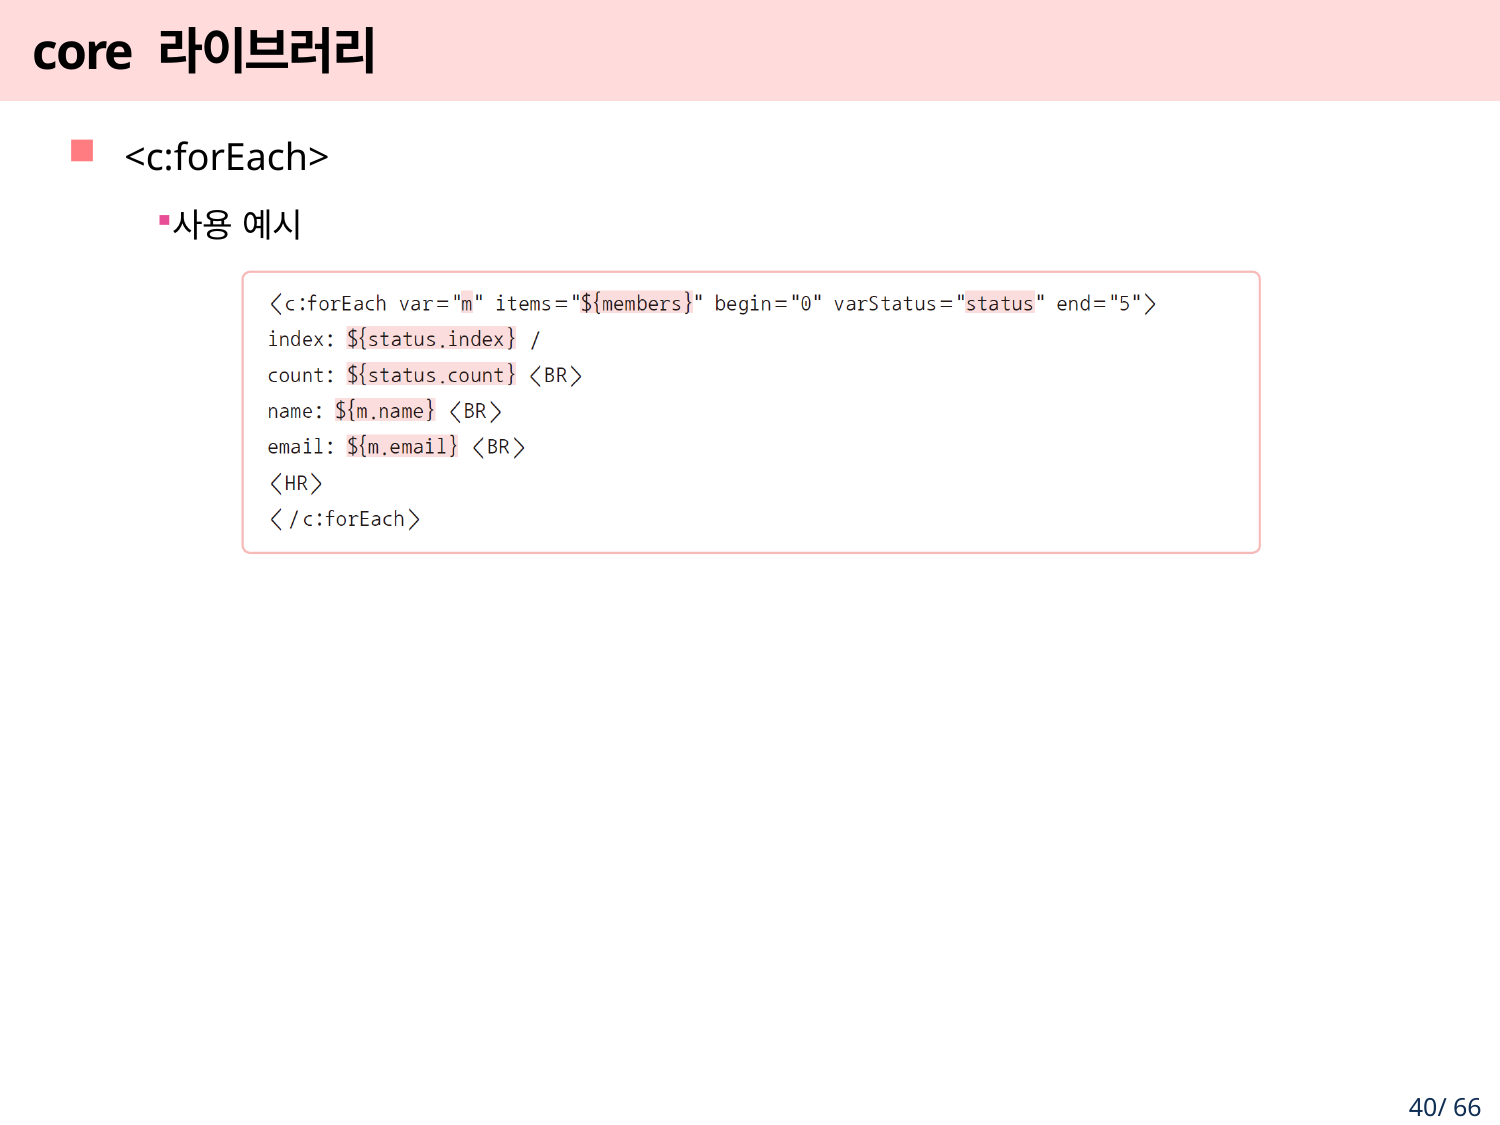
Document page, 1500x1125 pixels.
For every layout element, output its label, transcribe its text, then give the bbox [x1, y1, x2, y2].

list <c:forEach> 사용 예시 [53, 125, 1425, 1005]
picture [236, 266, 1264, 557]
title core 라이브러리 [17, 10, 1295, 89]
